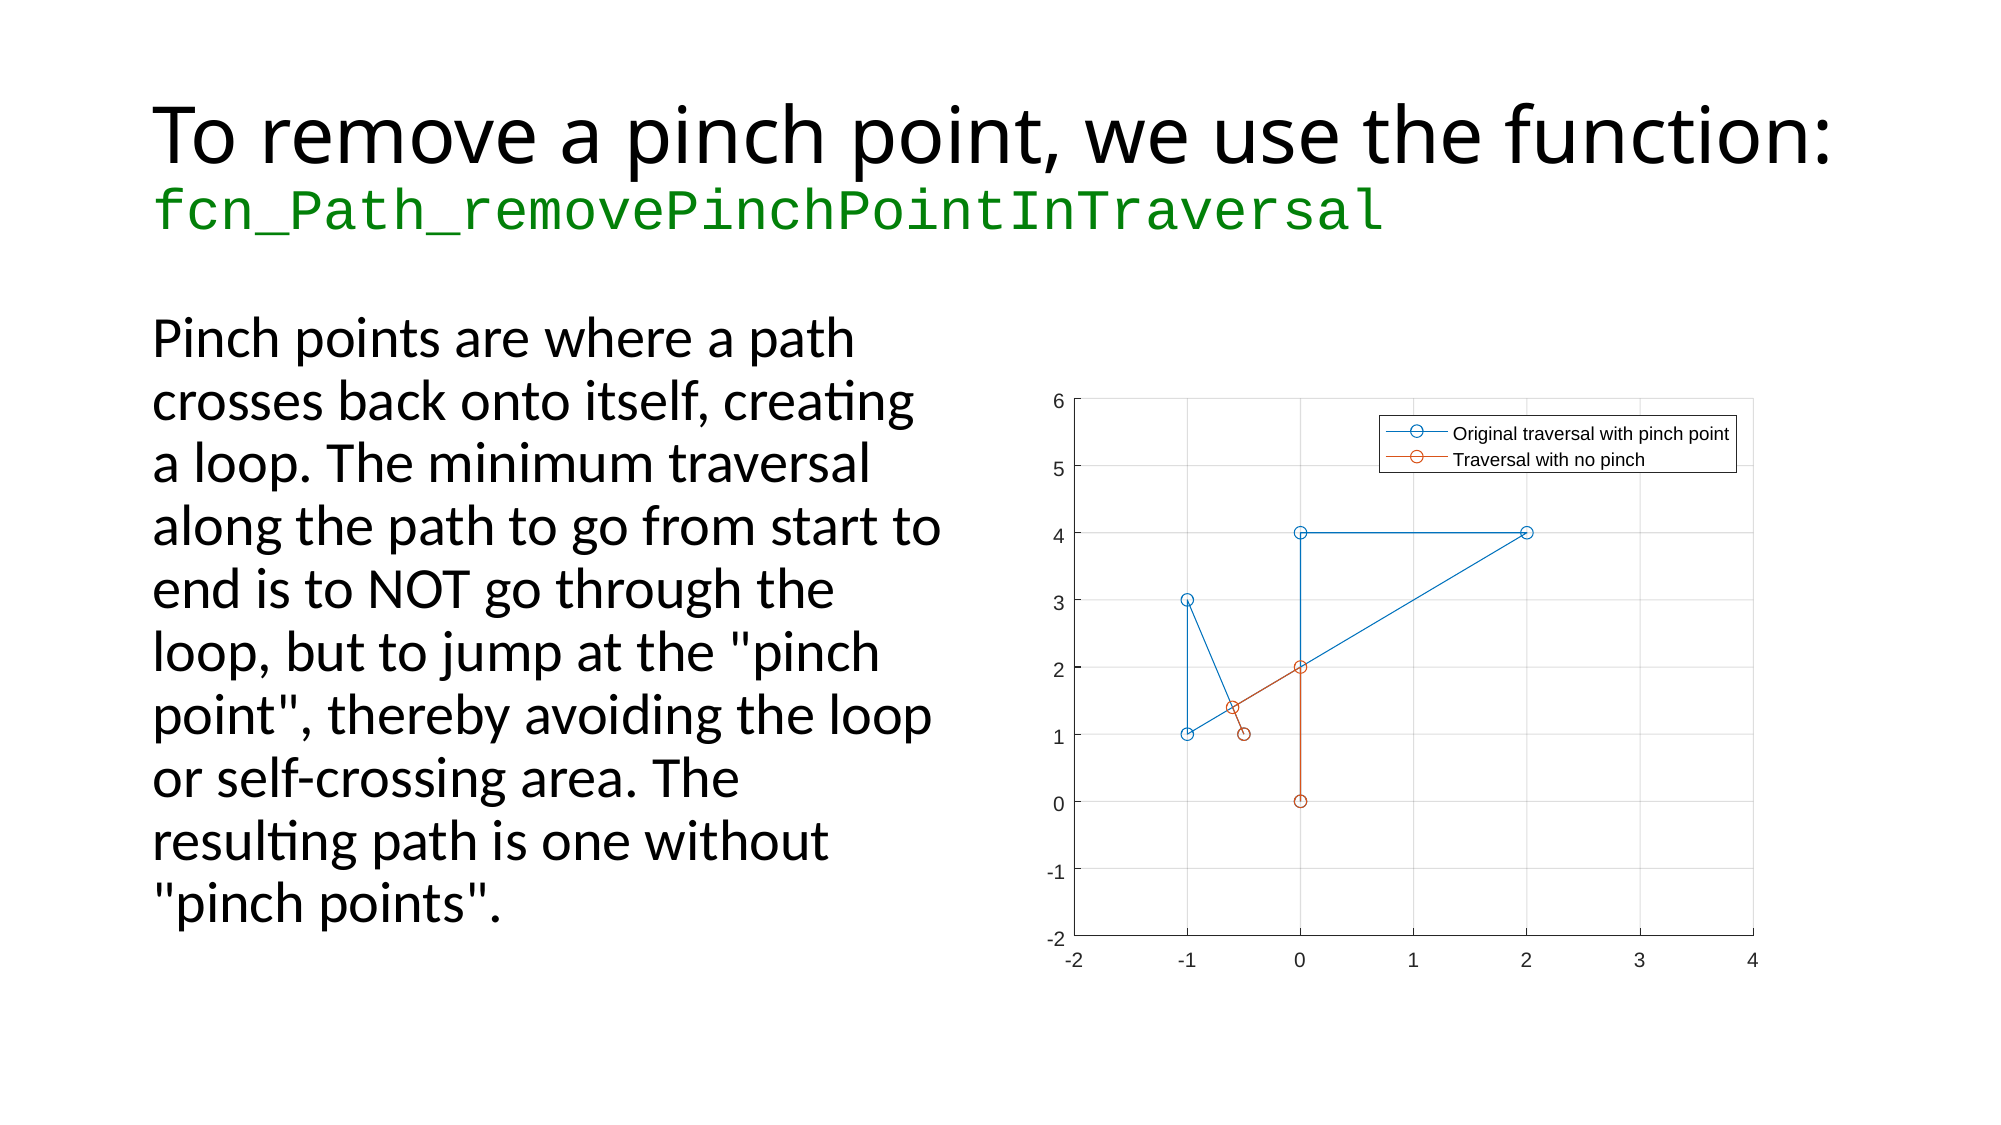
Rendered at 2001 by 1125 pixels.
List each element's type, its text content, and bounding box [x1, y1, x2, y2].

title To remove a pinch point, we use the function: fcn_Path_removePinchPointInTraversal [137, 59, 1863, 278]
list Pinch points are where a path crosses back onto itself, creating a loop. The minimum traversal along the path to go from start to end is to NOT go through the loop, but to jump at the "pinch point", thereby avoiding the loop or self-crossing area. The resulting path is one without "pinch points". [137, 299, 960, 1014]
picture [959, 349, 1835, 1007]
